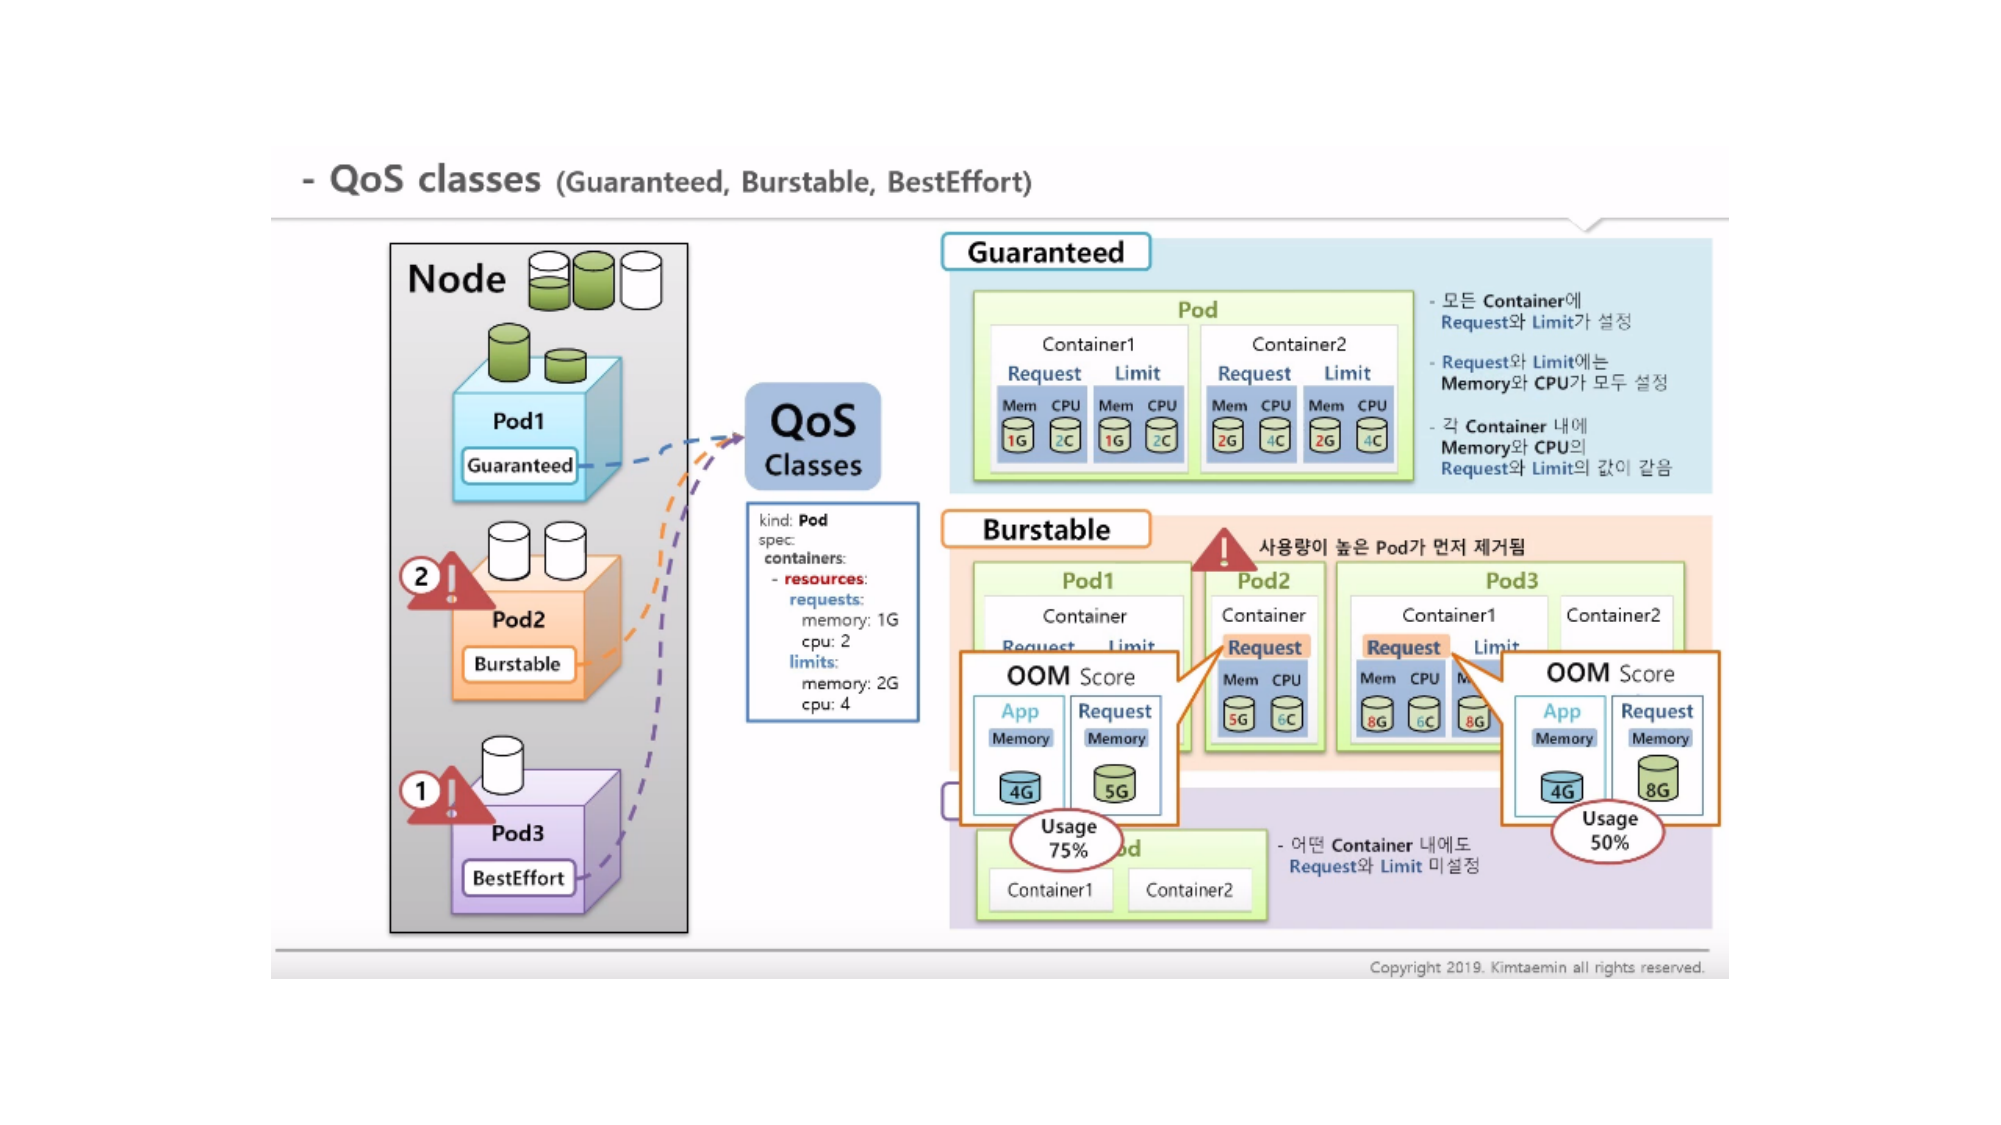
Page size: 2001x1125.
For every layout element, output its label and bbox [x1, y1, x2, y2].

picture [271, 146, 1729, 979]
